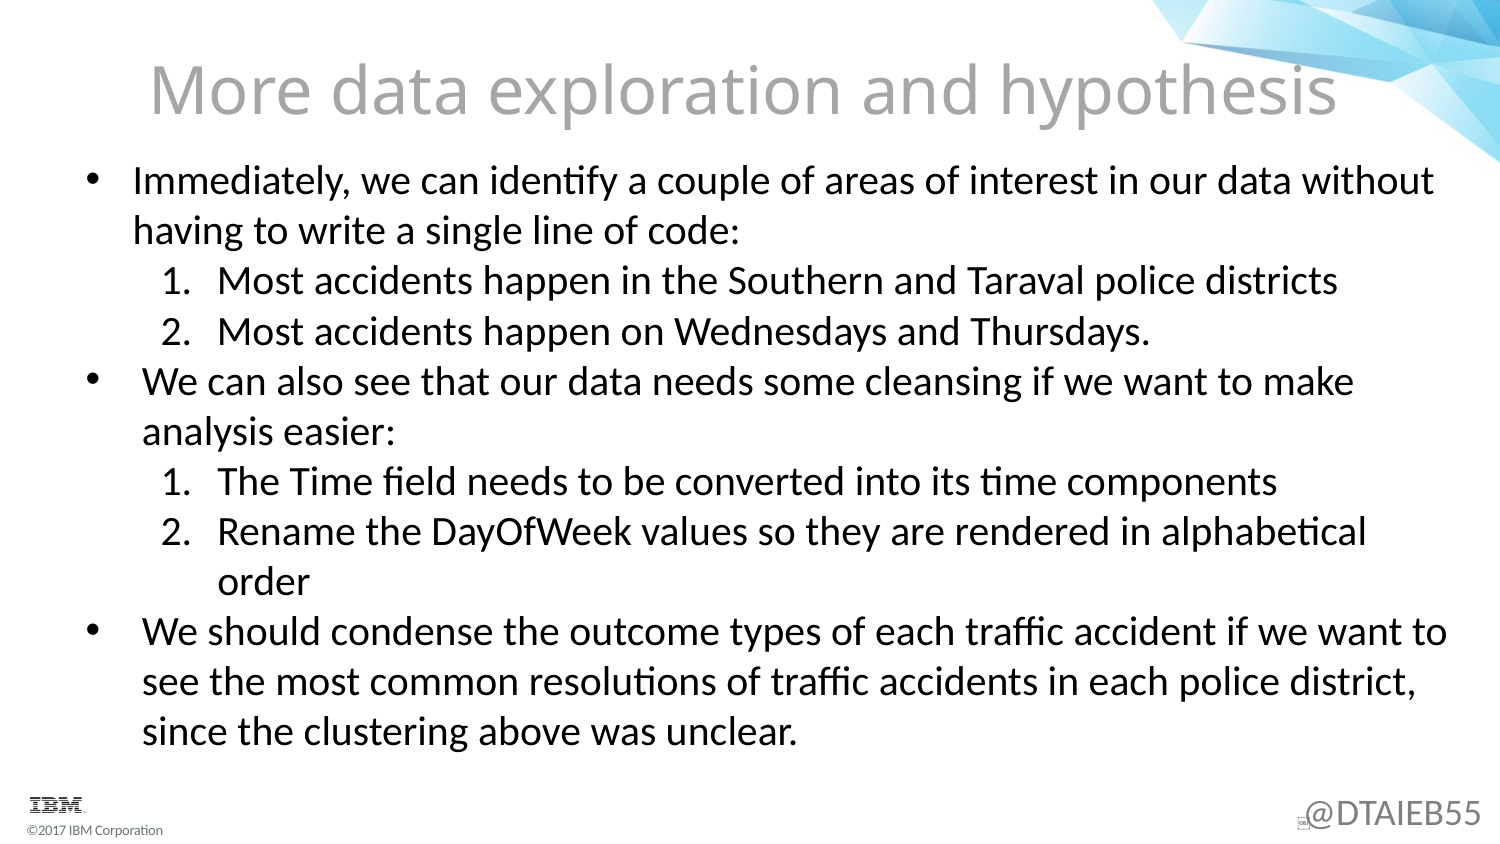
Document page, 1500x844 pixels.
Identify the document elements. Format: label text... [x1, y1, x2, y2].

picture [0, 0, 1500, 844]
text_box Immediately, we can identify a couple of areas of interest in our data without having to write a single line of code: Most accidents happen in the Southern and Taraval police districts Most accidents happen on Wednesdays and Thursdays. We can also see that our data needs some cleansing if we want to make analysis easier: The Time field needs to be converted into its time components Rename the DayOfWeek values so they are rendered in alphabetical order We should condense the outcome types of each traffic accident if we want to see the most common resolutions of traffic accidents in each police district, since the clustering above was unclear. [70, 145, 1466, 782]
title More data exploration and hypothesis [42, 42, 1446, 134]
